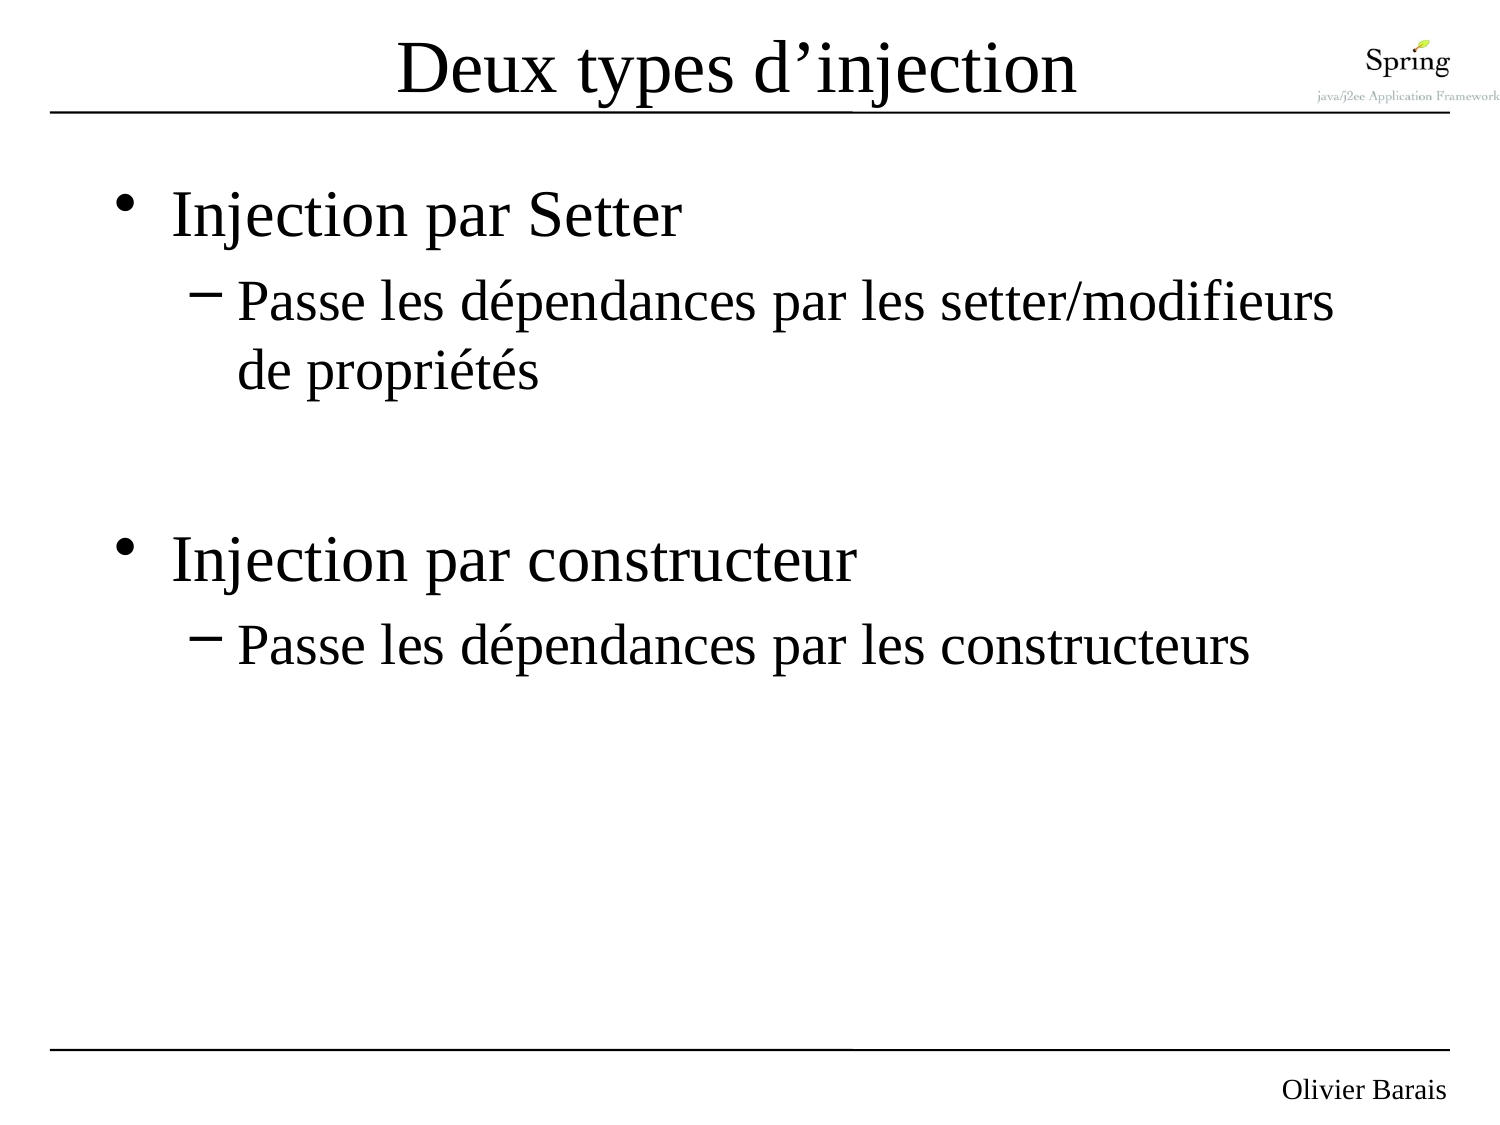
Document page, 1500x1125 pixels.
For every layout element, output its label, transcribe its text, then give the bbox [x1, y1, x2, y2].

picture [1316, 0, 1500, 106]
list Injection par Setter Passe les dépendances par les setter/modifieurs de propriétés Injection par constructeur Passe les dépendances par les constructeurs [99, 162, 1375, 838]
title Deux types d’injection [99, 24, 1375, 100]
slide_number 39 [1149, 1062, 1463, 1113]
